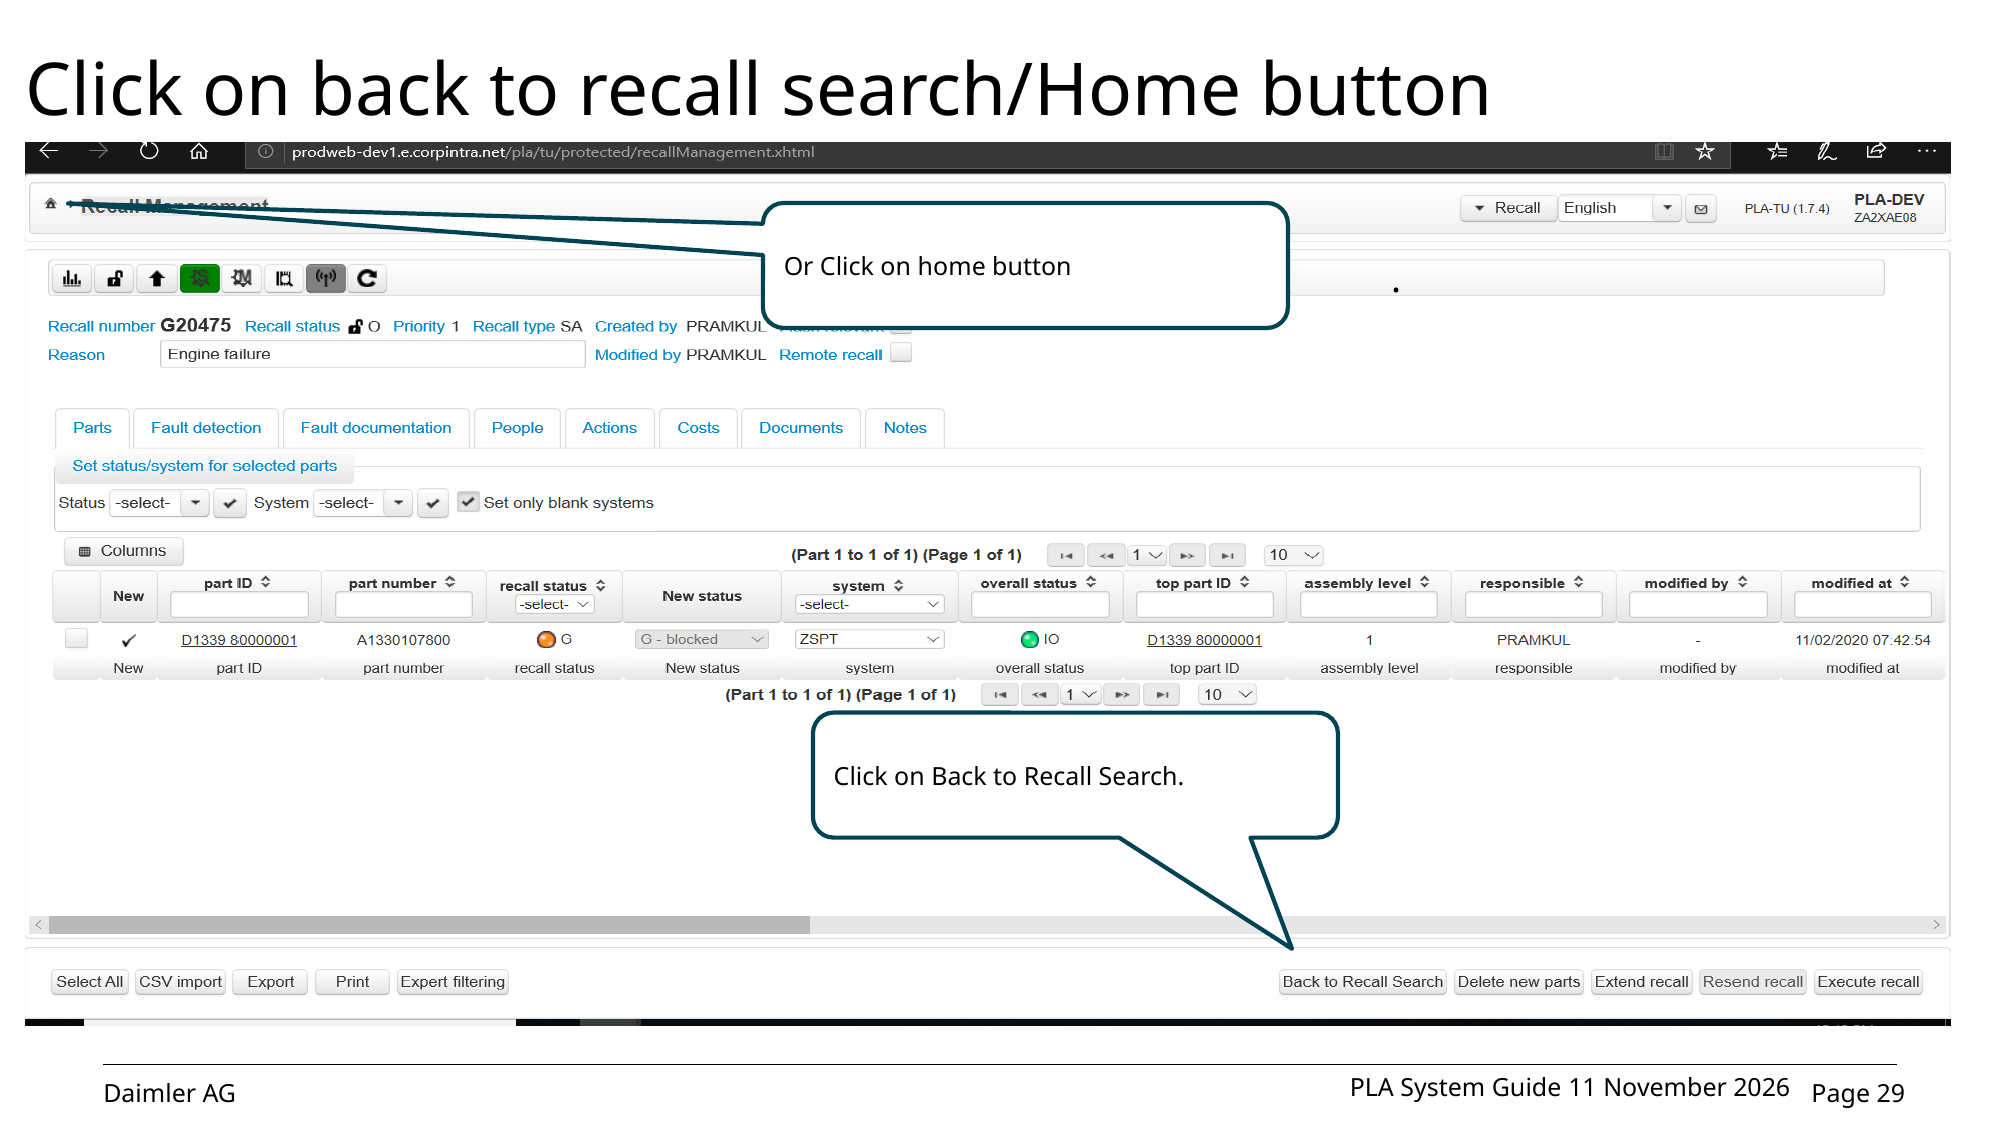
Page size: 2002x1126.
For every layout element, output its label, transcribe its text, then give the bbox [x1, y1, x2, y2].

title Click on back to recall search/Home button [6, 46, 1898, 118]
picture [25, 142, 1951, 1027]
footer PLA System Guide 02 November 2020 [472, 1077, 1806, 1113]
slide_number Page 29 [1811, 1077, 2001, 1113]
